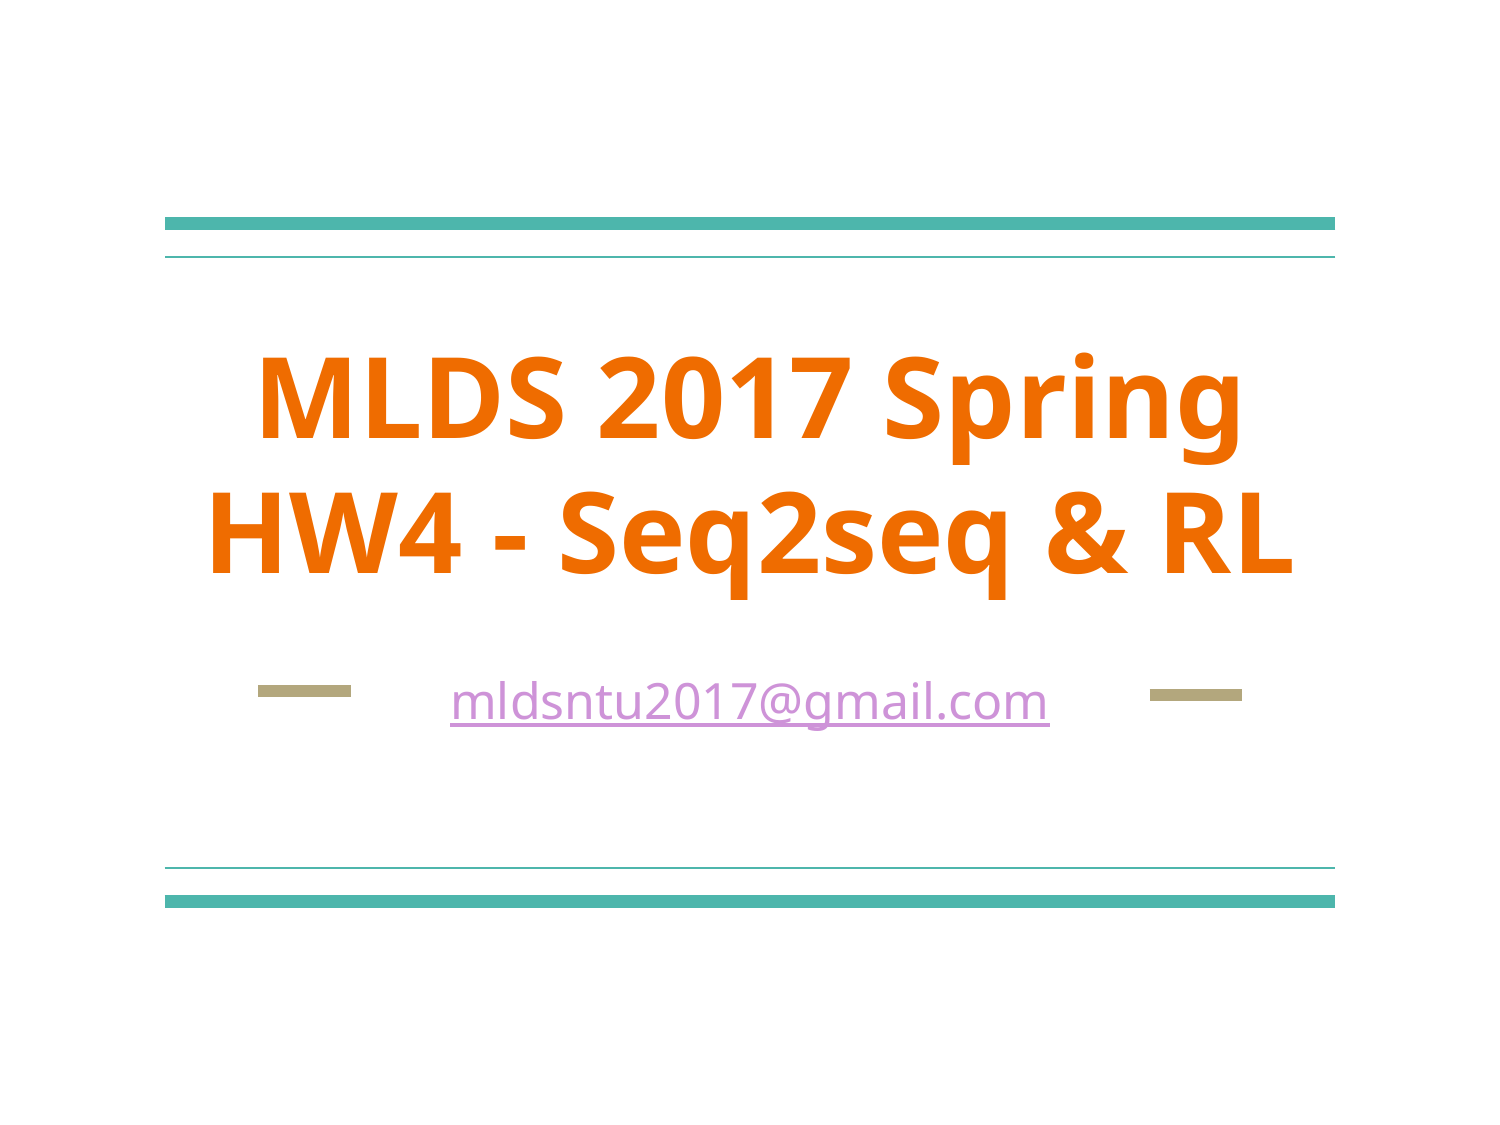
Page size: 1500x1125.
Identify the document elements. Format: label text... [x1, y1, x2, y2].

subtitle mldsntu2017@gmail.com [350, 654, 1150, 735]
title MLDS 2017 Spring HW4 - Seq2seq & RL [164, 114, 1336, 611]
